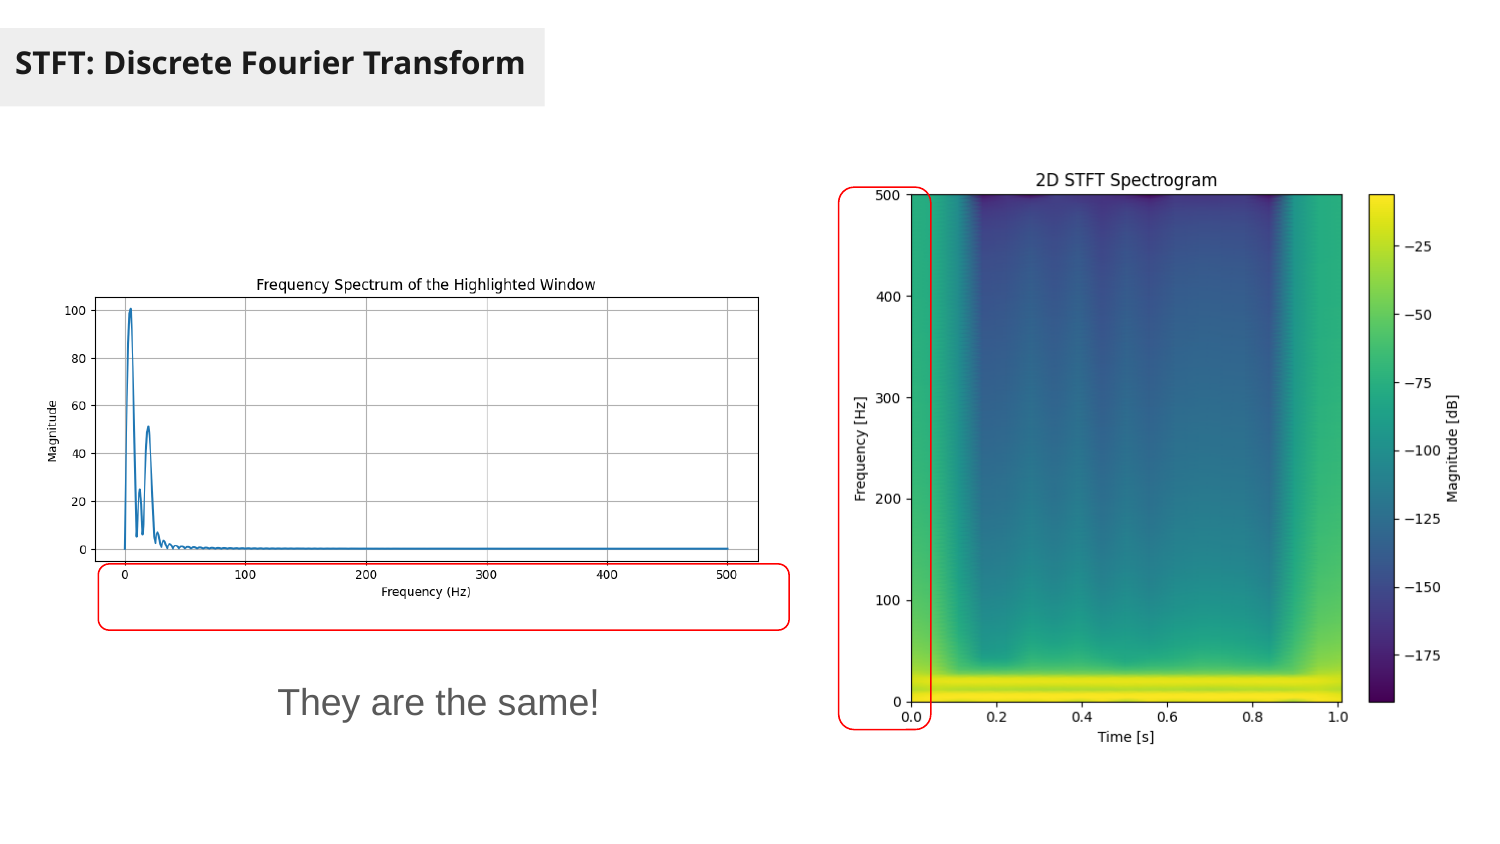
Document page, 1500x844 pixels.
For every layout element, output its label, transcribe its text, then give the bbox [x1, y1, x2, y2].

text_box They are the same! [262, 662, 625, 739]
text_box [98, 563, 790, 631]
text_box STFT: Discrete Fourier Transform [0, 28, 545, 107]
picture [38, 269, 765, 606]
picture [809, 162, 1471, 755]
